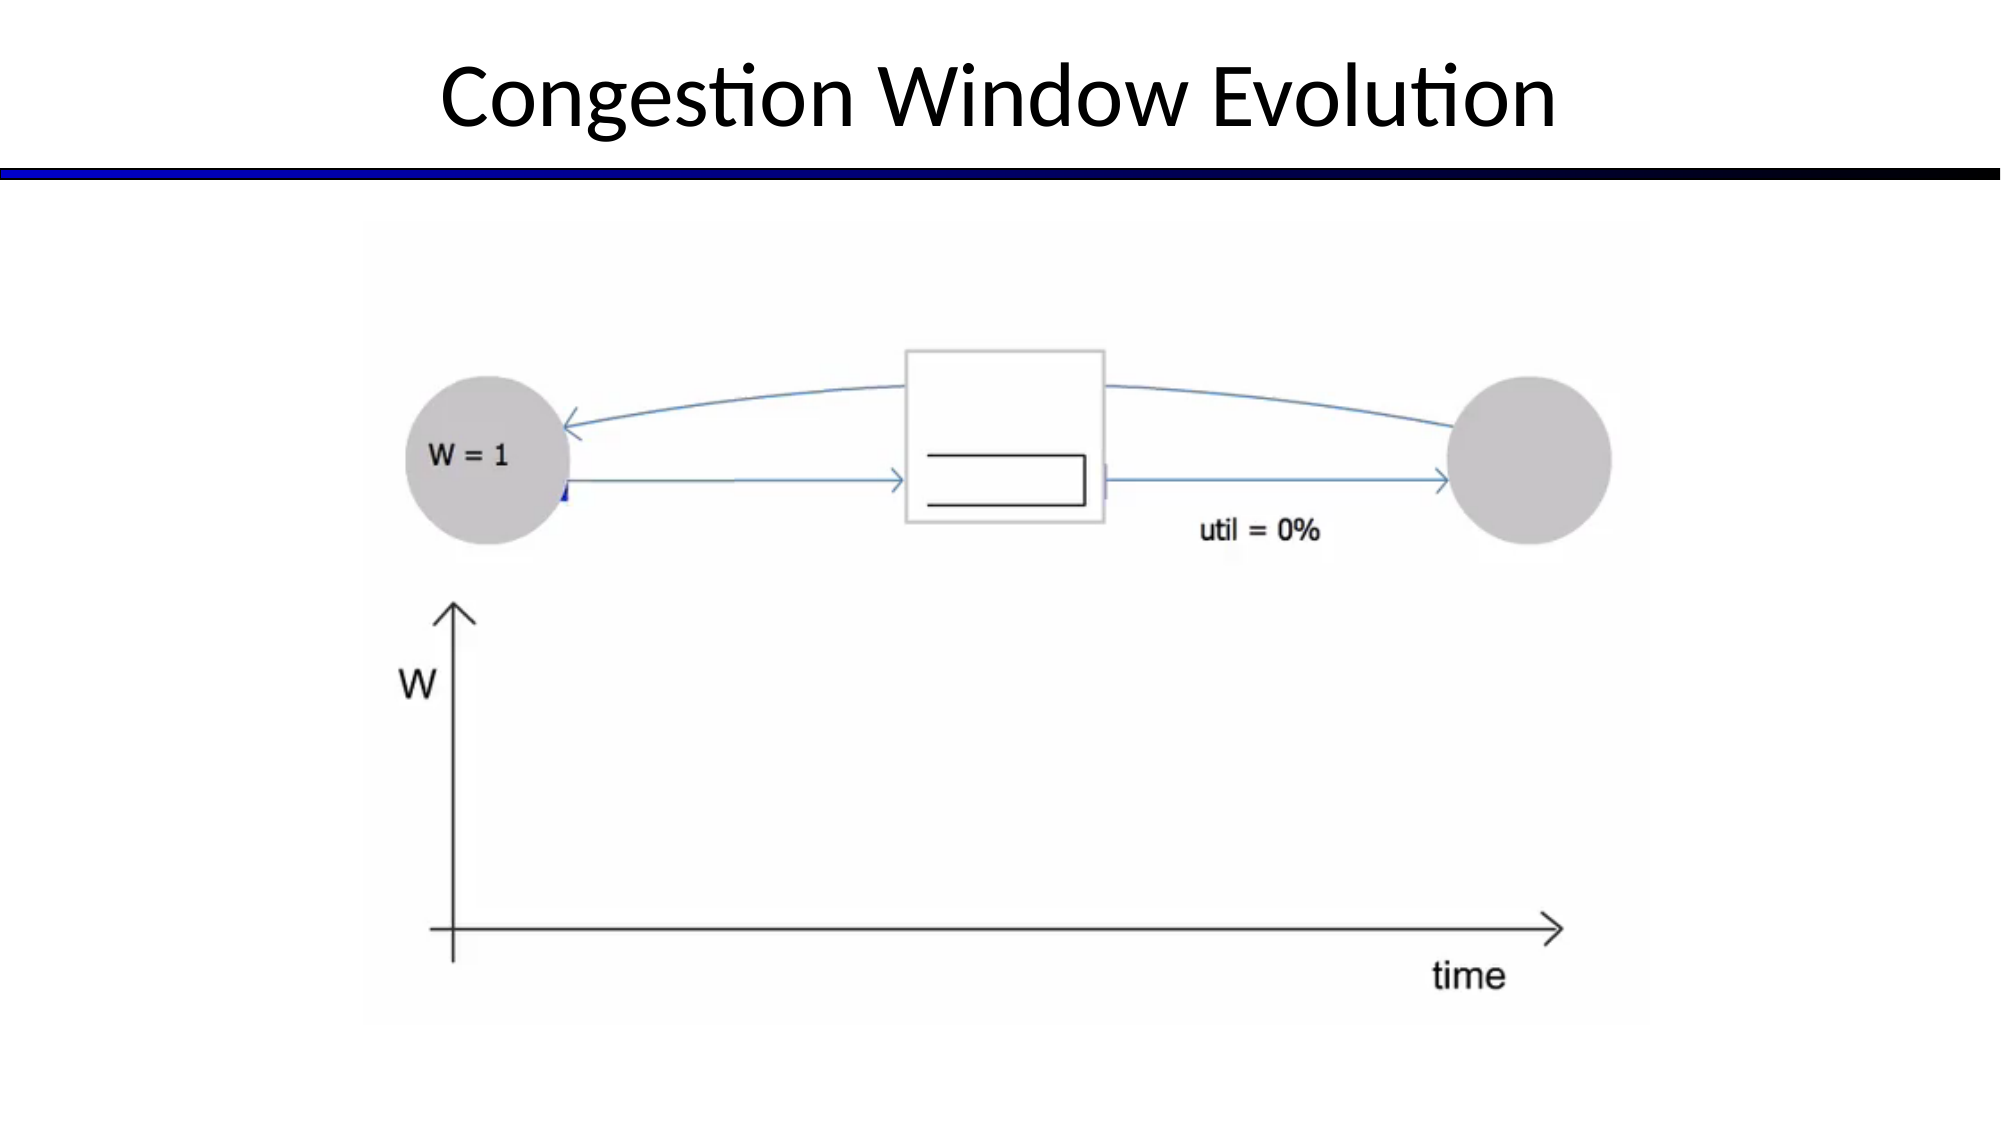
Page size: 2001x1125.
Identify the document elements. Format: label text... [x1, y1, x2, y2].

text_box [362, 220, 1651, 1026]
title Congestion Window Evolution [0, 0, 2000, 184]
